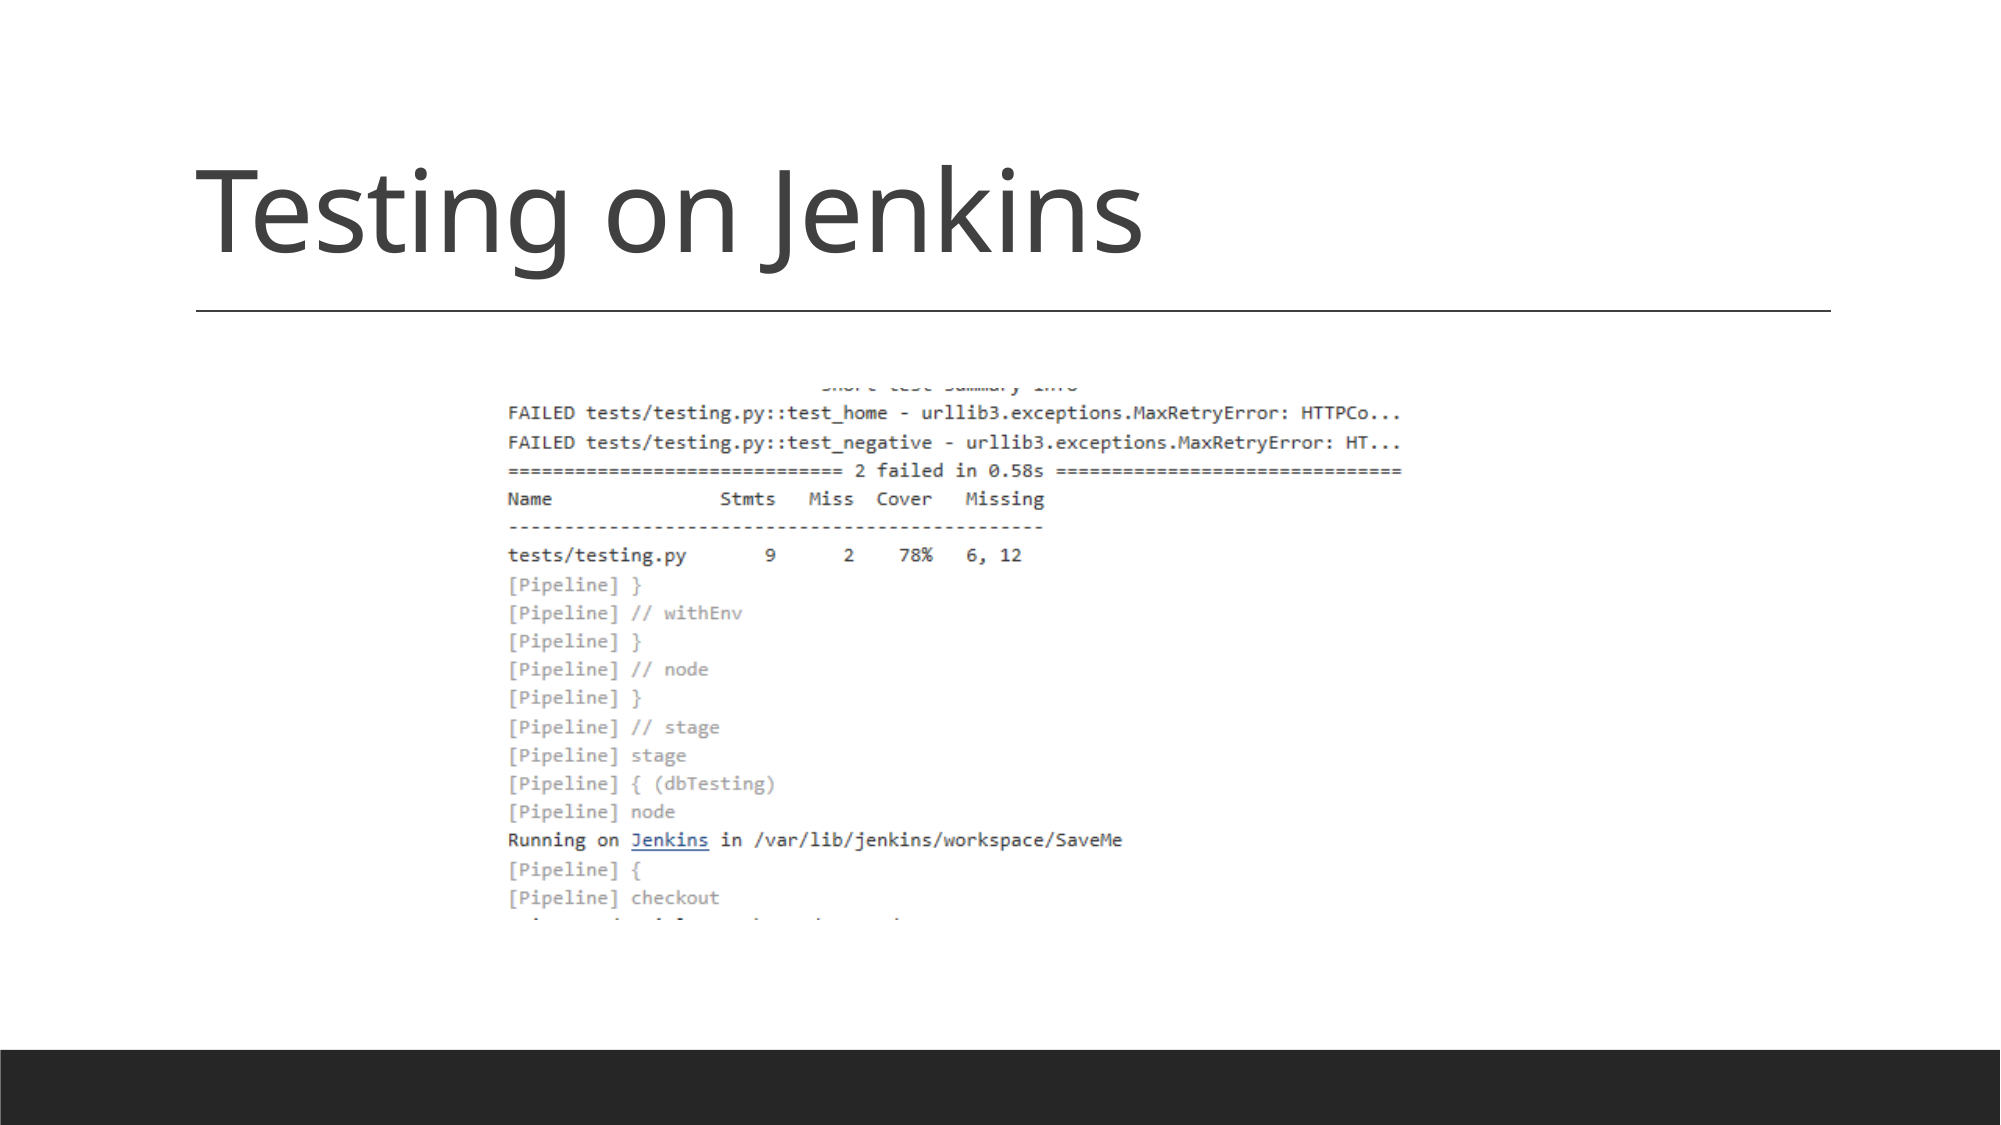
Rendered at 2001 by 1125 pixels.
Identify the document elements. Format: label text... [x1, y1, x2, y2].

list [397, 388, 1613, 921]
title Testing on Jenkins [180, 47, 1830, 285]
